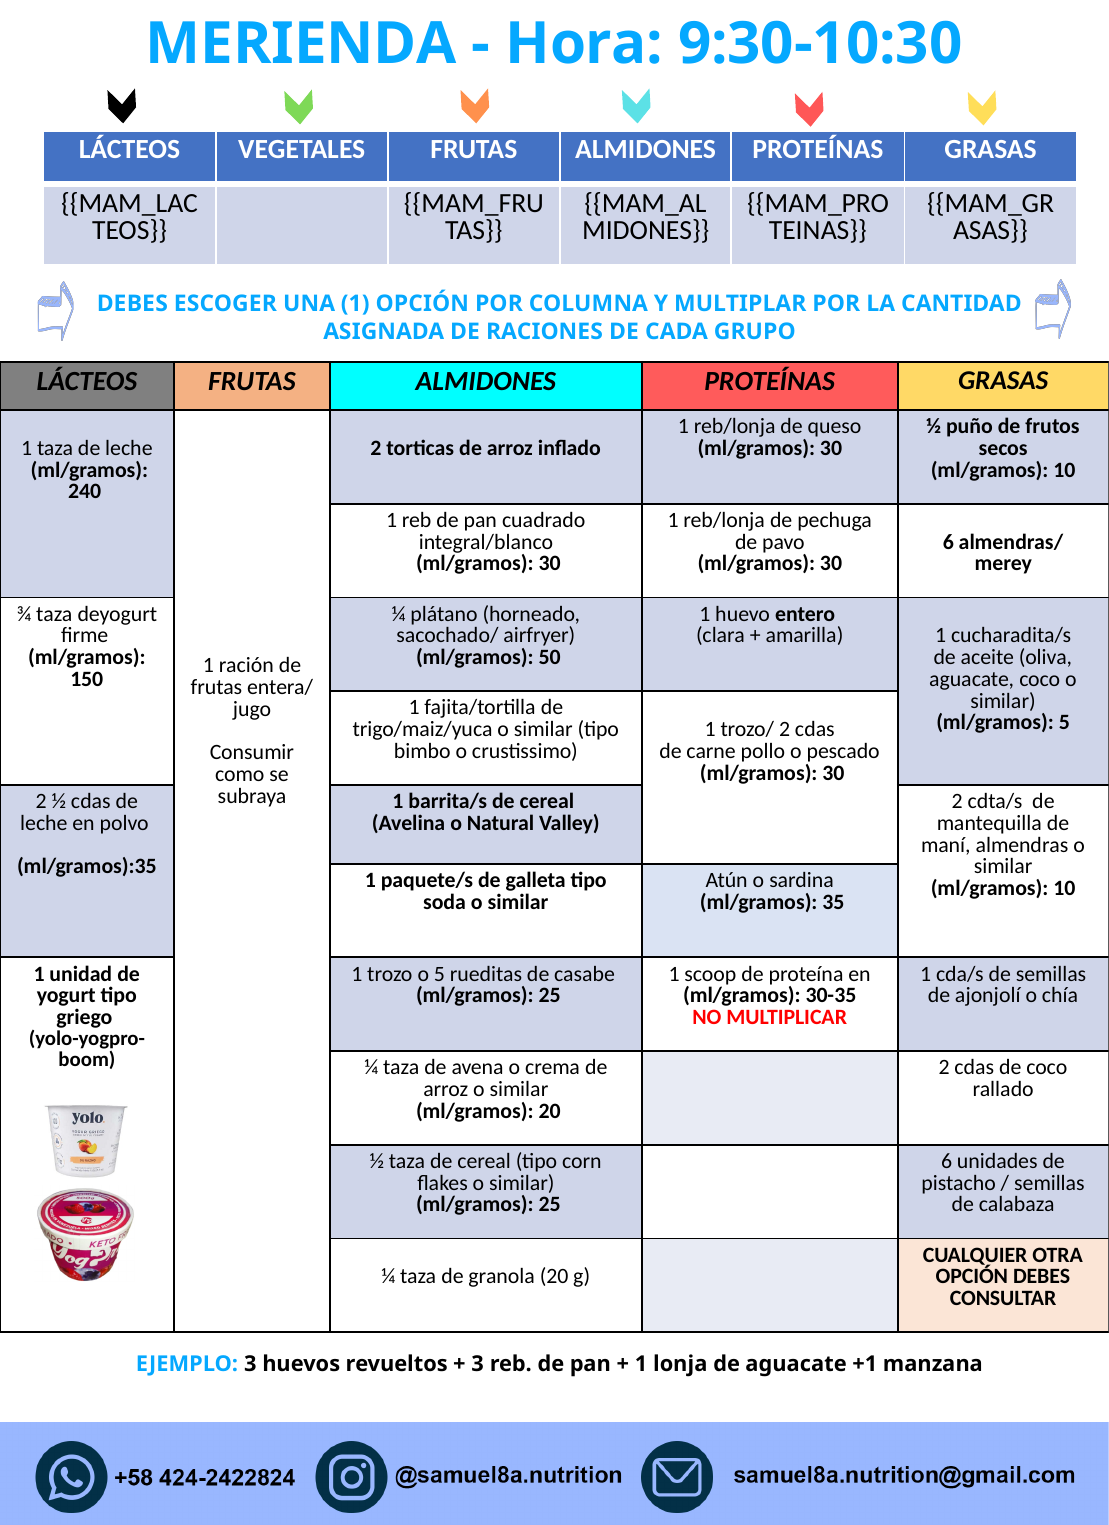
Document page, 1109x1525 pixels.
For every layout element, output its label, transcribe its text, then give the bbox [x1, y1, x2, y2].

table_cell 1 unidad de yogurt tipo griego (yolo-yogpro-boom) [1, 958, 173, 1331]
table_cell ¼ taza de granola (20 g) [331, 1239, 641, 1331]
table_header GRASAS [899, 363, 1108, 409]
picture [34, 1185, 135, 1282]
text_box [792, 95, 827, 124]
text_box [1035, 279, 1071, 339]
picture [0, 1422, 1109, 1525]
table_cell ¼ plátano (horneado, sacochado/ airfryer) (ml/gramos): 50 [331, 598, 641, 690]
table_cell [643, 1146, 897, 1238]
table_cell 1 barrita/s de cereal (Avelina o Natural Valley) [331, 786, 641, 863]
text_box MERIENDA - Hora: 9:30-10:30 [62, 0, 1047, 83]
table_cell 2 ½ cdas de leche en polvo (ml/gramos):35 [1, 786, 173, 956]
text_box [619, 92, 654, 121]
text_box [965, 94, 1000, 123]
table_header VEGETALES [217, 132, 387, 181]
table_cell 1 fajita/tortilla de trigo/maiz/yuca o similar (tipo bimbo o crustissimo) [331, 692, 641, 784]
table_cell 1 huevo entero (clara + amarilla) [643, 598, 897, 690]
table_cell [643, 1052, 897, 1144]
table_cell [217, 187, 387, 264]
table_cell 6 almendras/ merey [899, 505, 1108, 597]
table_header LÁCTEOS [1, 363, 173, 409]
table_cell [643, 1239, 897, 1331]
table_cell 1 reb/lonja de queso (ml/gramos): 30 [643, 411, 897, 503]
text_box EJEMPLO: 3 huevos revueltos + 3 reb. de pan + 1 lonja de aguacate +1 manzana [0, 1342, 1109, 1384]
table_cell 6 unidades de pistacho / semillas de calabaza [899, 1146, 1108, 1238]
table_cell 1 cucharadita/s de aceite (oliva, aguacate, coco o similar) (ml/gramos): 5 [899, 598, 1108, 784]
table_cell 1 cda/s de semillas de ajonjolí o chía [899, 958, 1108, 1050]
text_box DEBES ESCOGER UNA (1) OPCIÓN POR COLUMNA Y MULTIPLAR POR LA CANTIDAD ASIGNADA DE RACIONES DE CADA GRUPO [67, 281, 1053, 351]
table_cell ¾ taza deyogurt firme (ml/gramos): 150 [1, 598, 173, 784]
table_cell 2 cdas de coco rallado [899, 1052, 1108, 1144]
table_header PROTEÍNAS [643, 363, 897, 409]
table_cell {{MAM_GRASAS}} [905, 187, 1076, 264]
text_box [458, 92, 493, 121]
table_cell CUALQUIER OTRA OPCIÓN DEBES CONSULTAR [899, 1239, 1108, 1331]
table_cell 1 reb de pan cuadrado integral/blanco (ml/gramos): 30 [331, 505, 641, 597]
text_box [37, 281, 74, 341]
table_cell {{MAM_LACTEOS}} [44, 187, 215, 264]
table_header ALMIDONES [561, 132, 730, 181]
table_cell 2 cdta/s de mantequilla de maní, almendras o similar (ml/gramos): 10 [899, 786, 1108, 956]
table_cell ¼ taza de avena o crema de arroz o similar (ml/gramos): 20 [331, 1052, 641, 1144]
table_header LÁCTEOS [44, 132, 215, 181]
table_cell 1 trozo o 5 rueditas de casabe (ml/gramos): 25 [331, 958, 641, 1050]
table_header FRUTAS [175, 363, 329, 409]
table_cell ½ taza de cereal (tipo corn flakes o similar) (ml/gramos): 25 [331, 1146, 641, 1238]
table_cell 1 reb/lonja de pechuga de pavo (ml/gramos): 30 [643, 505, 897, 597]
table_cell Atún o sardina (ml/gramos): 35 [643, 865, 897, 956]
table_header FRUTAS [389, 132, 559, 181]
table_cell {{MAM_FRUTAS}} [389, 187, 559, 264]
table_cell 1 trozo/ 2 cdas de carne pollo o pescado (ml/gramos): 30 [643, 692, 897, 863]
table_cell 1 scoop de proteína en (ml/gramos): 30-35 NO MULTIPLICAR [643, 958, 897, 1050]
table_cell 2 torticas de arroz inflado [331, 411, 641, 503]
table_cell {{MAM_PROTEINAS}} [732, 187, 904, 264]
table_header GRASAS [905, 132, 1076, 181]
table_header ALMIDONES [331, 363, 641, 409]
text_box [281, 93, 317, 122]
picture [20, 1099, 148, 1178]
table_cell 1 paquete/s de galleta tipo soda o similar [331, 865, 641, 956]
table_cell 1 taza de leche (ml/gramos): 240 [1, 411, 173, 597]
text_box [105, 92, 140, 121]
table_cell ½ puño de frutos secos (ml/gramos): 10 [899, 411, 1108, 503]
table_header PROTEÍNAS [732, 132, 904, 181]
table_cell {{MAM_ALMIDONES}} [561, 187, 730, 264]
table_cell 1 ración de frutas entera/ jugo Consumir como se subraya [175, 411, 329, 1331]
